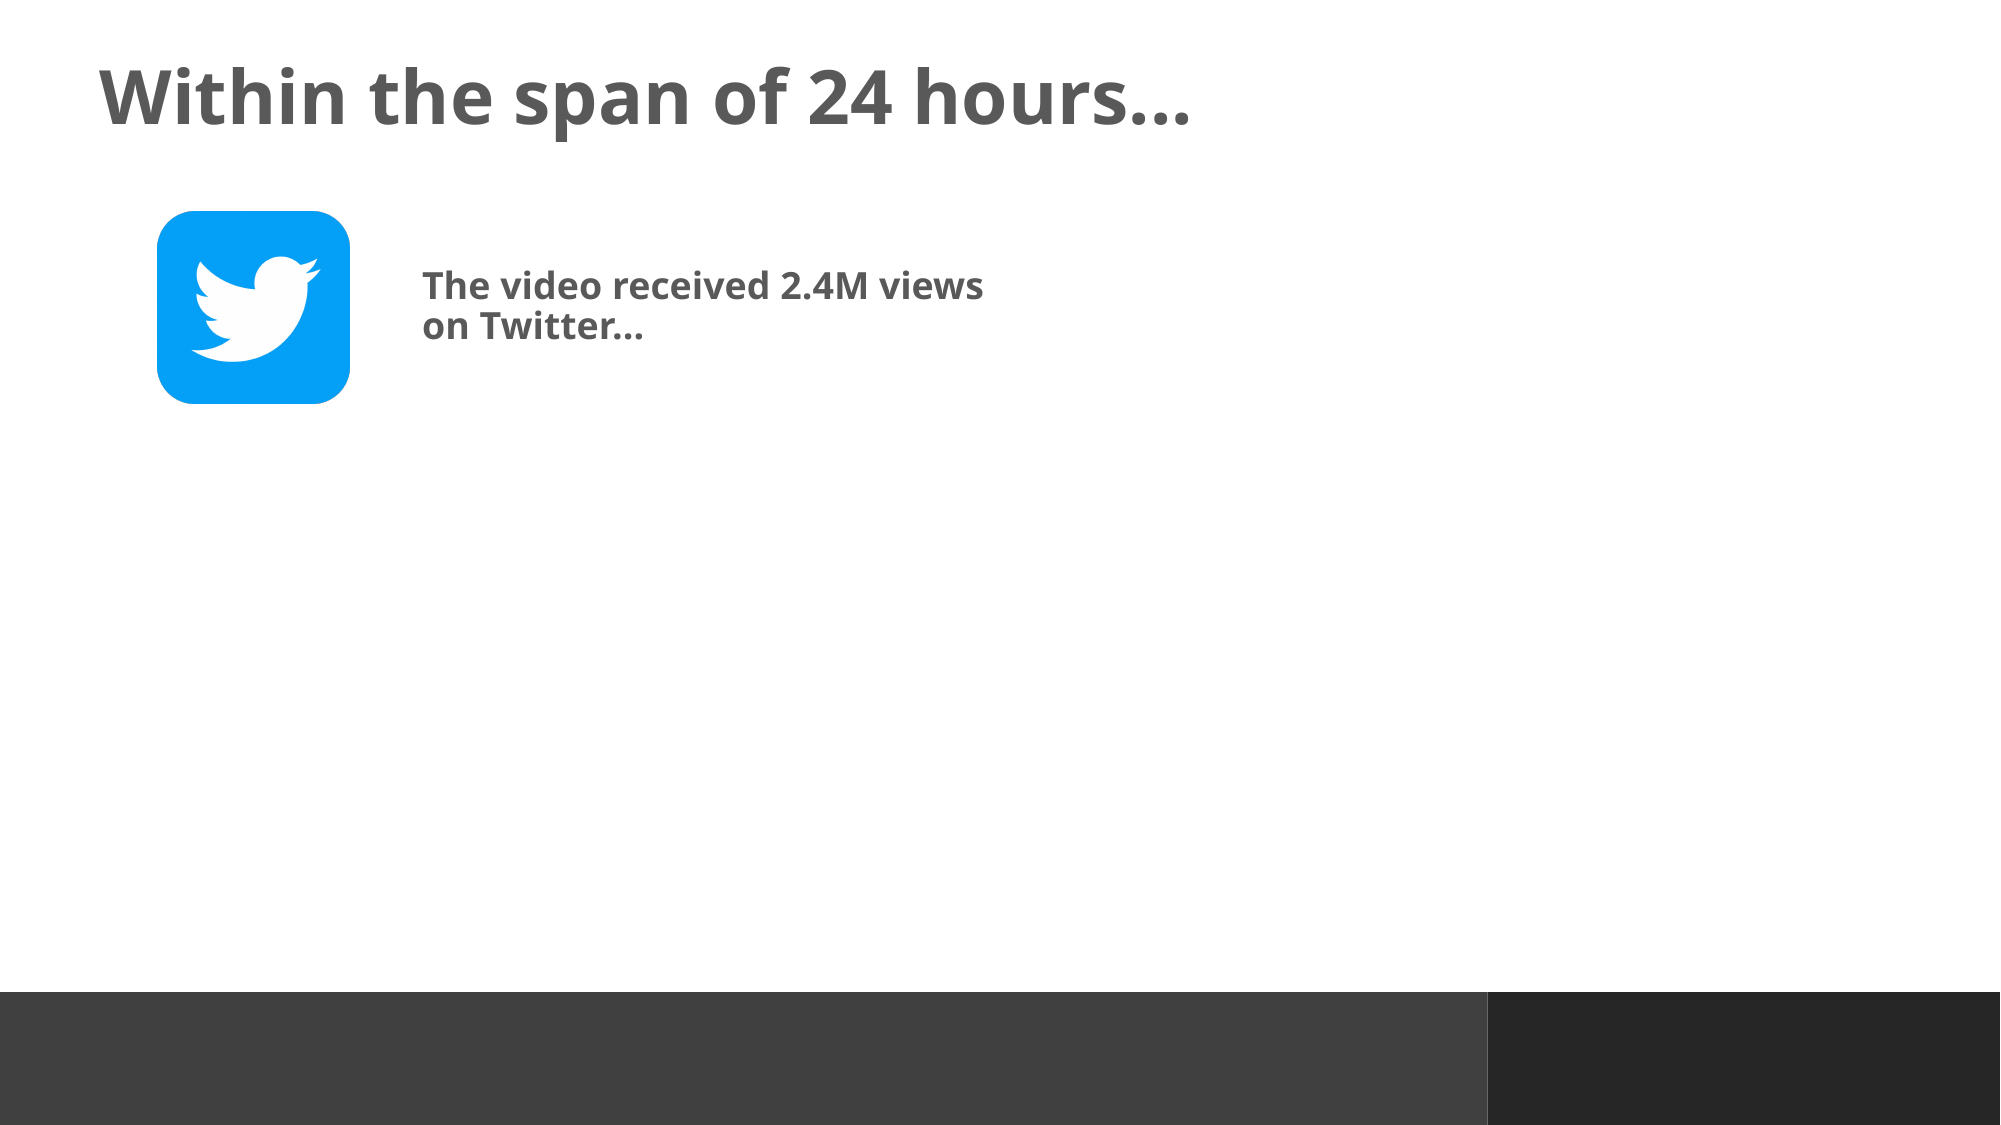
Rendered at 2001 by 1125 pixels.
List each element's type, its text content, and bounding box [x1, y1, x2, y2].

text_box The video received 2.4M views on Twitter... [407, 230, 1042, 385]
text_box Within the span of 24 hours... [84, 23, 1344, 177]
text_box [0, 991, 1486, 1125]
text_box [1486, 991, 2000, 1125]
picture [156, 210, 350, 404]
